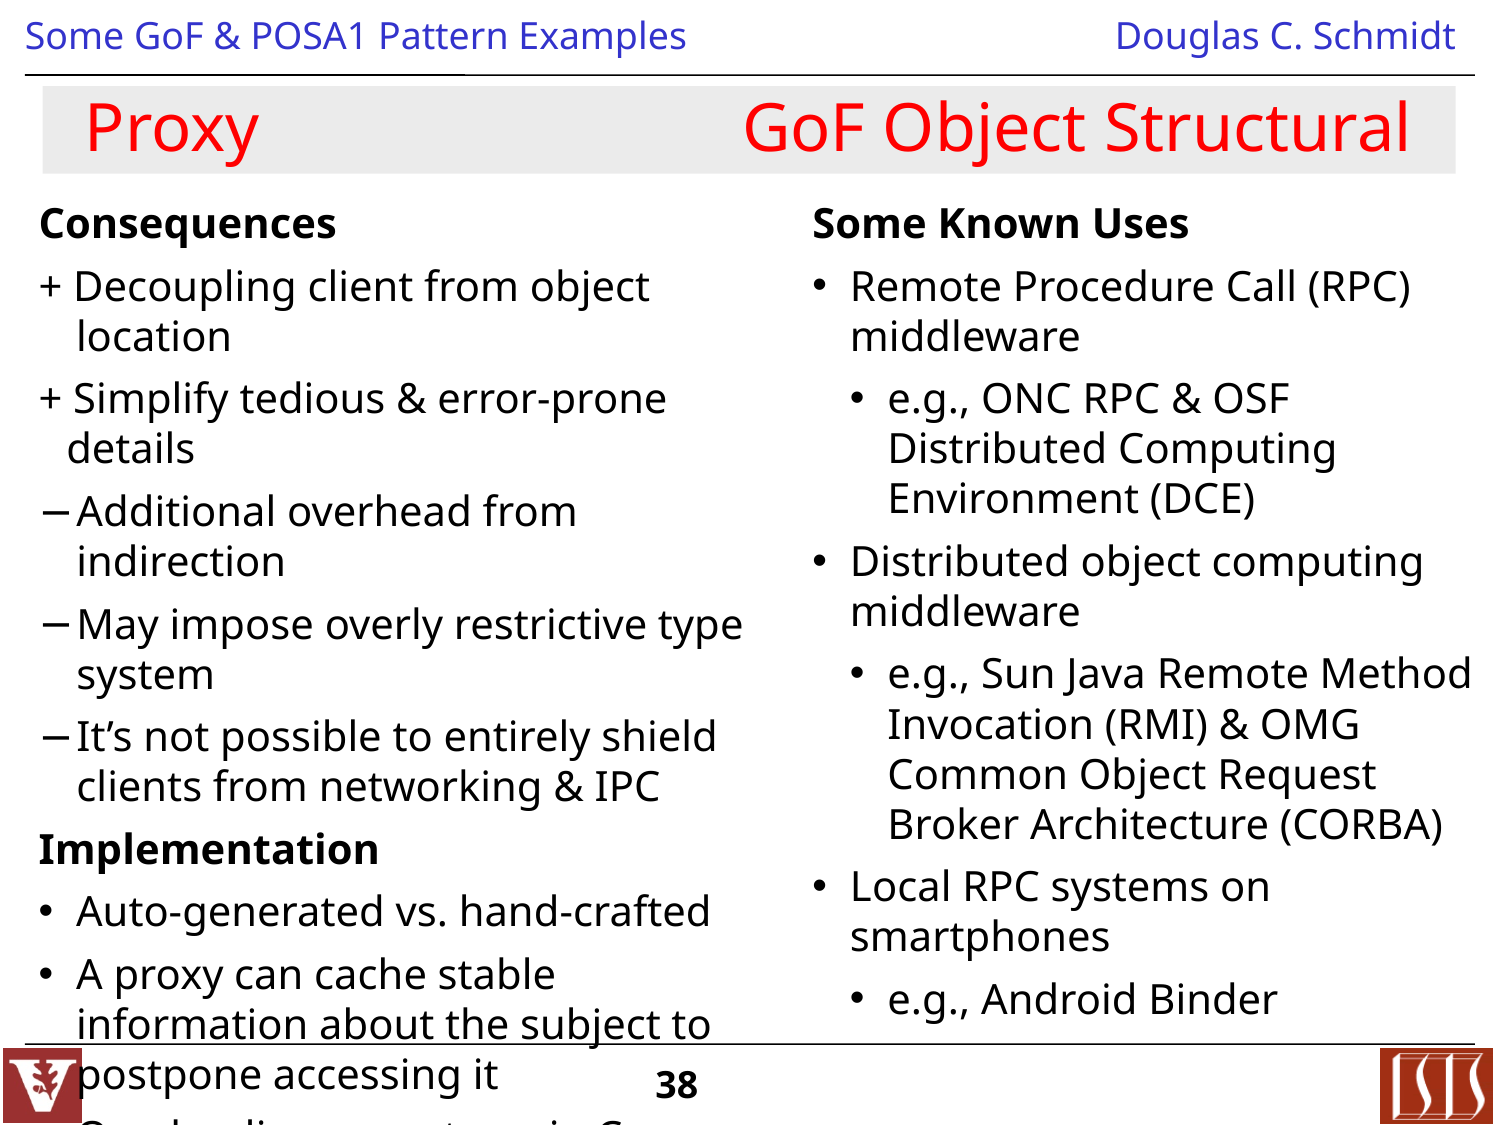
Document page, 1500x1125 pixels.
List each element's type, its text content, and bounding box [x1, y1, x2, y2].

text_box Proxy GoF Object Structural [42, 86, 1456, 174]
list Consequences + Decoupling client from object location + Simplify tedious & error-prone details Additional overhead from indirection May impose overly restrictive type system It’s not possible to entirely shield clients from networking & IPC Implementation Auto-generated vs. hand-crafted A proxy can cache stable information about the subject to postpone accessing it Overloading operator-> in C++ [23, 189, 811, 1058]
text_box Some Known Uses Remote Procedure Call (RPC) middleware e.g., ONC RPC & OSF Distributed Computing Environment (DCE) Distributed object computing middleware e.g., Sun Java Remote Method Invocation (RMI) & OMG Common Object Request Broker Architecture (CORBA) Local RPC systems on smartphones e.g., Android Binder [797, 189, 1500, 965]
picture [3, 1048, 82, 1123]
picture [1380, 1048, 1493, 1124]
